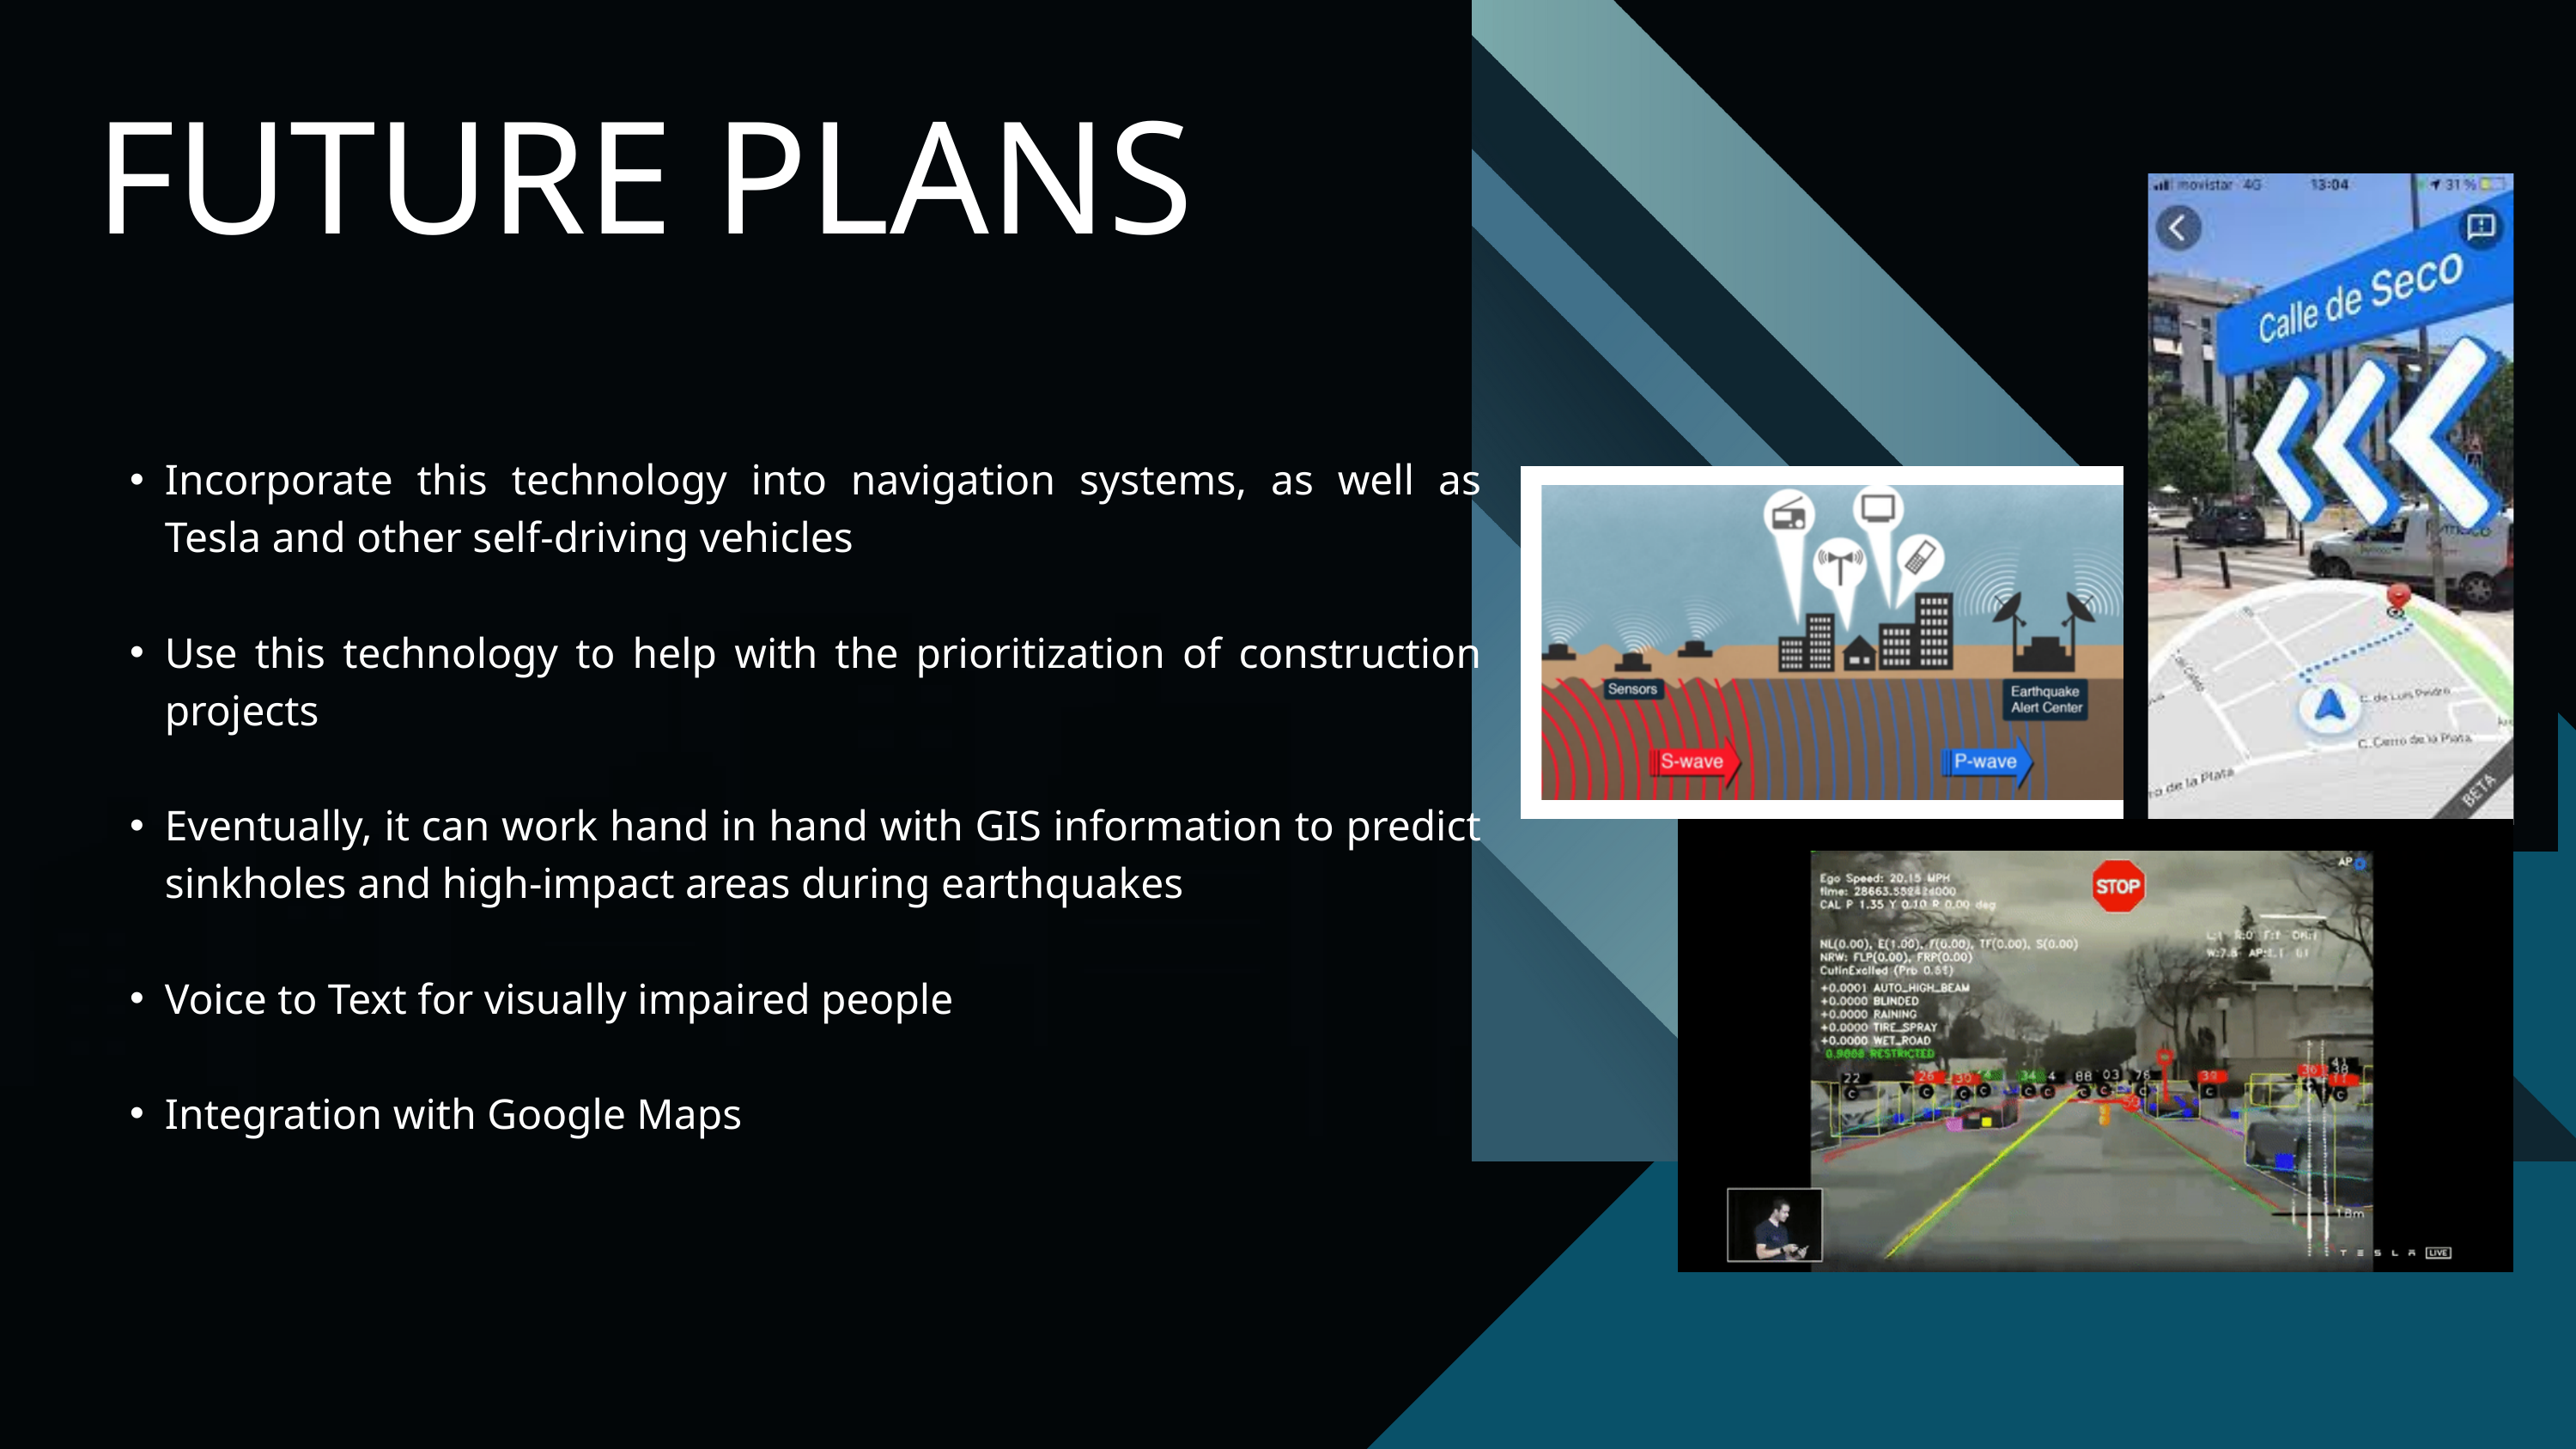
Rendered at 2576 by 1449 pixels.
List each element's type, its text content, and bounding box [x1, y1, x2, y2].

text_box [1472, 0, 2576, 482]
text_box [1678, 818, 2514, 1273]
text_box [0, 613, 1332, 1449]
text_box FUTURE PLANS [94, 118, 1583, 266]
text_box Incorporate this technology into navigation systems, as well as Tesla and other self-driving vehicles Use this technology to help with the prioritization of construction projects Eventually, it can work hand in hand with GIS information to predict sinkholes and high-impact areas during earthquakes Voice to Text for visually impaired people Integration with Google Maps [94, 388, 1484, 1196]
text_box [1338, 485, 2576, 1449]
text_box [1521, 465, 2118, 820]
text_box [2123, 144, 2559, 852]
